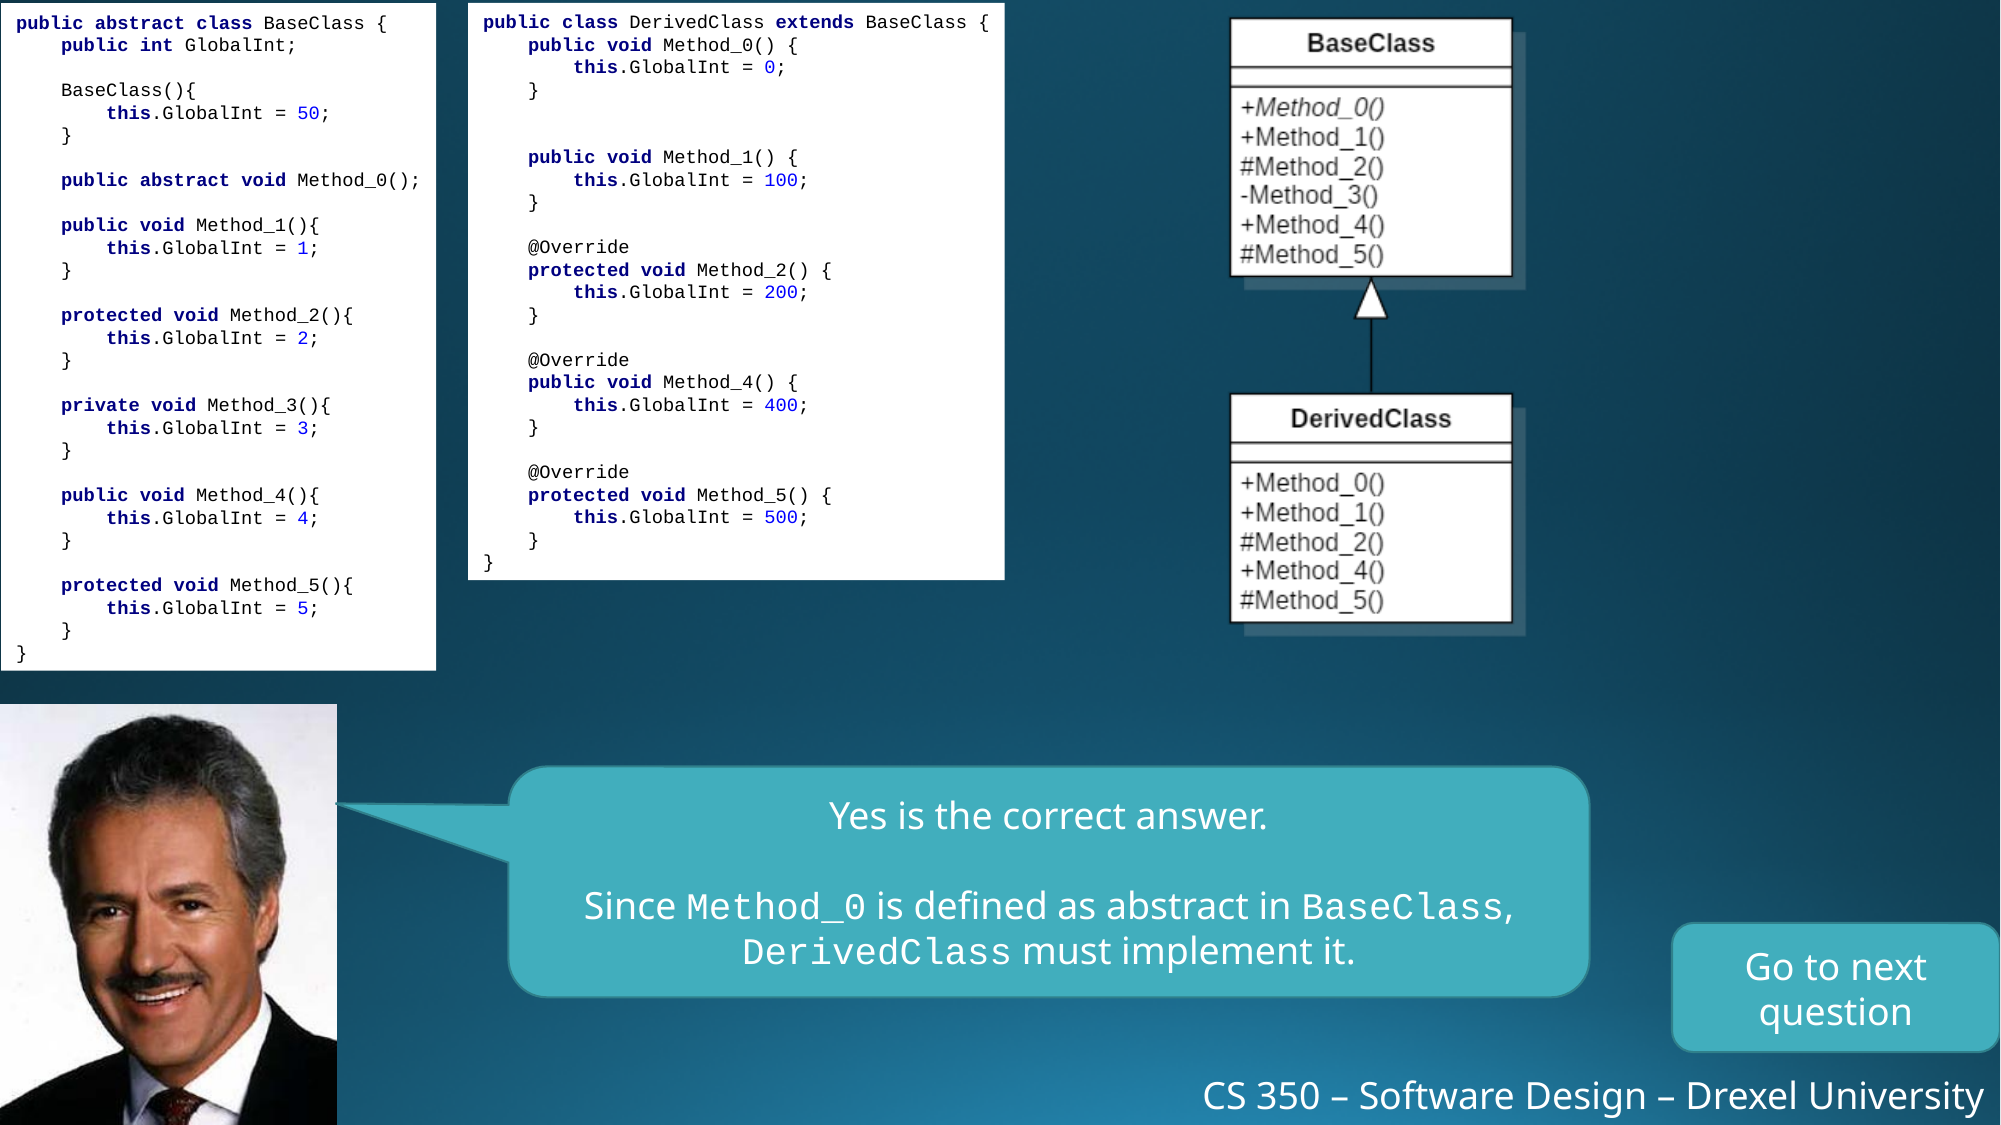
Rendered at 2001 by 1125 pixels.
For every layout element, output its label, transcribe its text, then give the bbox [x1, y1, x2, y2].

text_box CS 350 – Software Design – Drexel University [337, 1064, 2000, 1125]
text_box public abstract class BaseClass { public int GlobalInt; BaseClass(){ this.GlobalInt = 50; } public abstract void Method_0(); public void Method_1(){ this.GlobalInt = 1; } protected void Method_2(){ this.GlobalInt = 2; } private void Method_3(){ this.GlobalInt = 3; } public void Method_4(){ this.GlobalInt = 4; } protected void Method_5(){ this.GlobalInt = 5; } } [1, 3, 437, 671]
text_box public class DerivedClass extends BaseClass { public void Method_0() { this.GlobalInt = 0; } public void Method_1() { this.GlobalInt = 100; } @Override protected void Method_2() { this.GlobalInt = 200; } @Override public void Method_4() { this.GlobalInt = 400; } @Override protected void Method_5() { this.GlobalInt = 500; } } [468, 2, 1005, 581]
text_box Yes is the correct answer. Since Method_0 is defined as abstract in BaseClass, DerivedClass must implement it. [337, 765, 1591, 999]
text_box Go to next question [1670, 921, 2000, 1054]
picture [0, 0, 2001, 1125]
